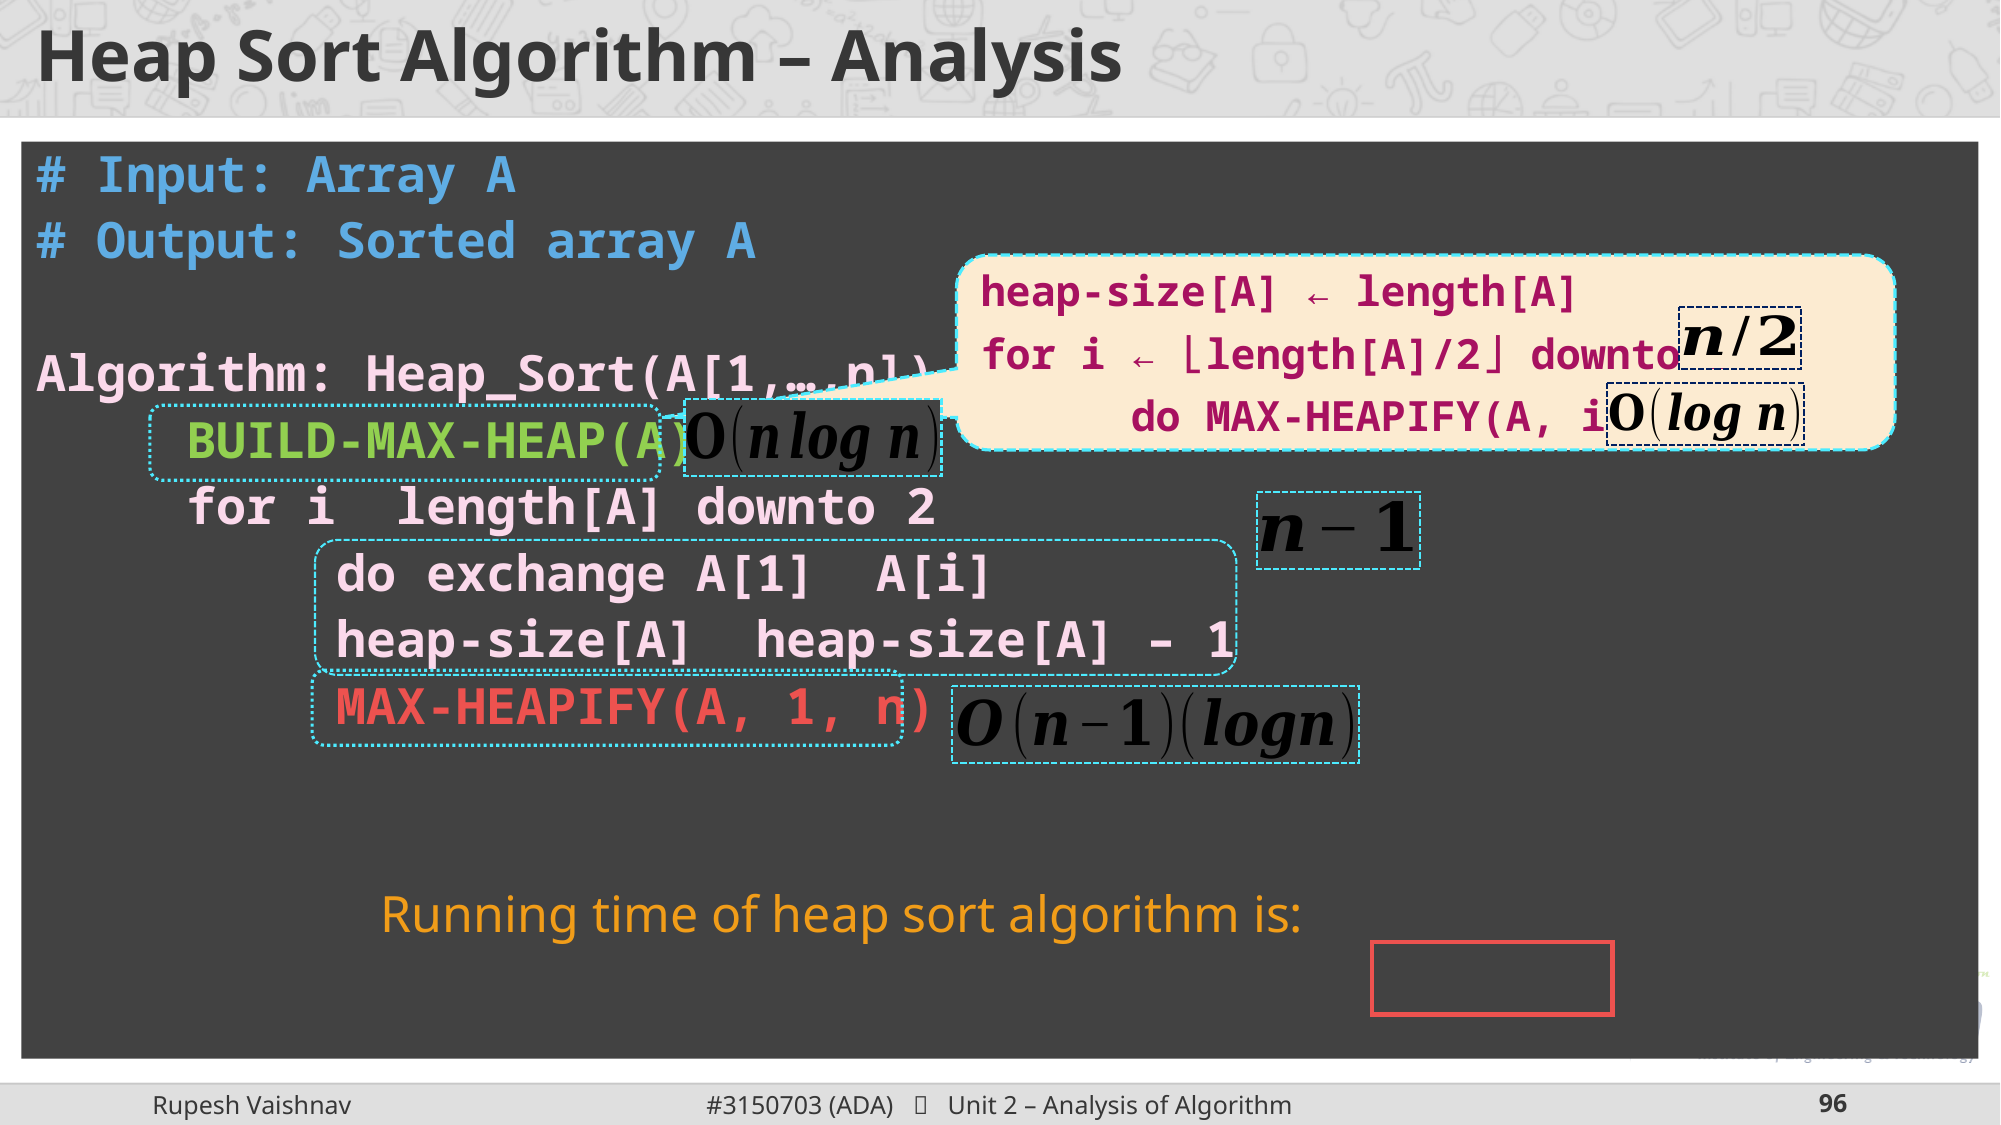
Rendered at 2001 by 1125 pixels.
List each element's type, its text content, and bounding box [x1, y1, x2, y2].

text_box [148, 404, 661, 482]
text_box 14 [1570, 966, 1990, 1063]
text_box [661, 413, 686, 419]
text_box [1371, 941, 1613, 1016]
text_box [311, 669, 904, 747]
text_box heap-size[A] ← length[A] for i ← ⌊length[A]/2⌋ downto 1 do MAX-HEAPIFY(A, i) [773, 253, 1897, 451]
text_box [313, 538, 1238, 676]
title Heap Sort Algorithm – Analysis [0, 0, 2000, 117]
